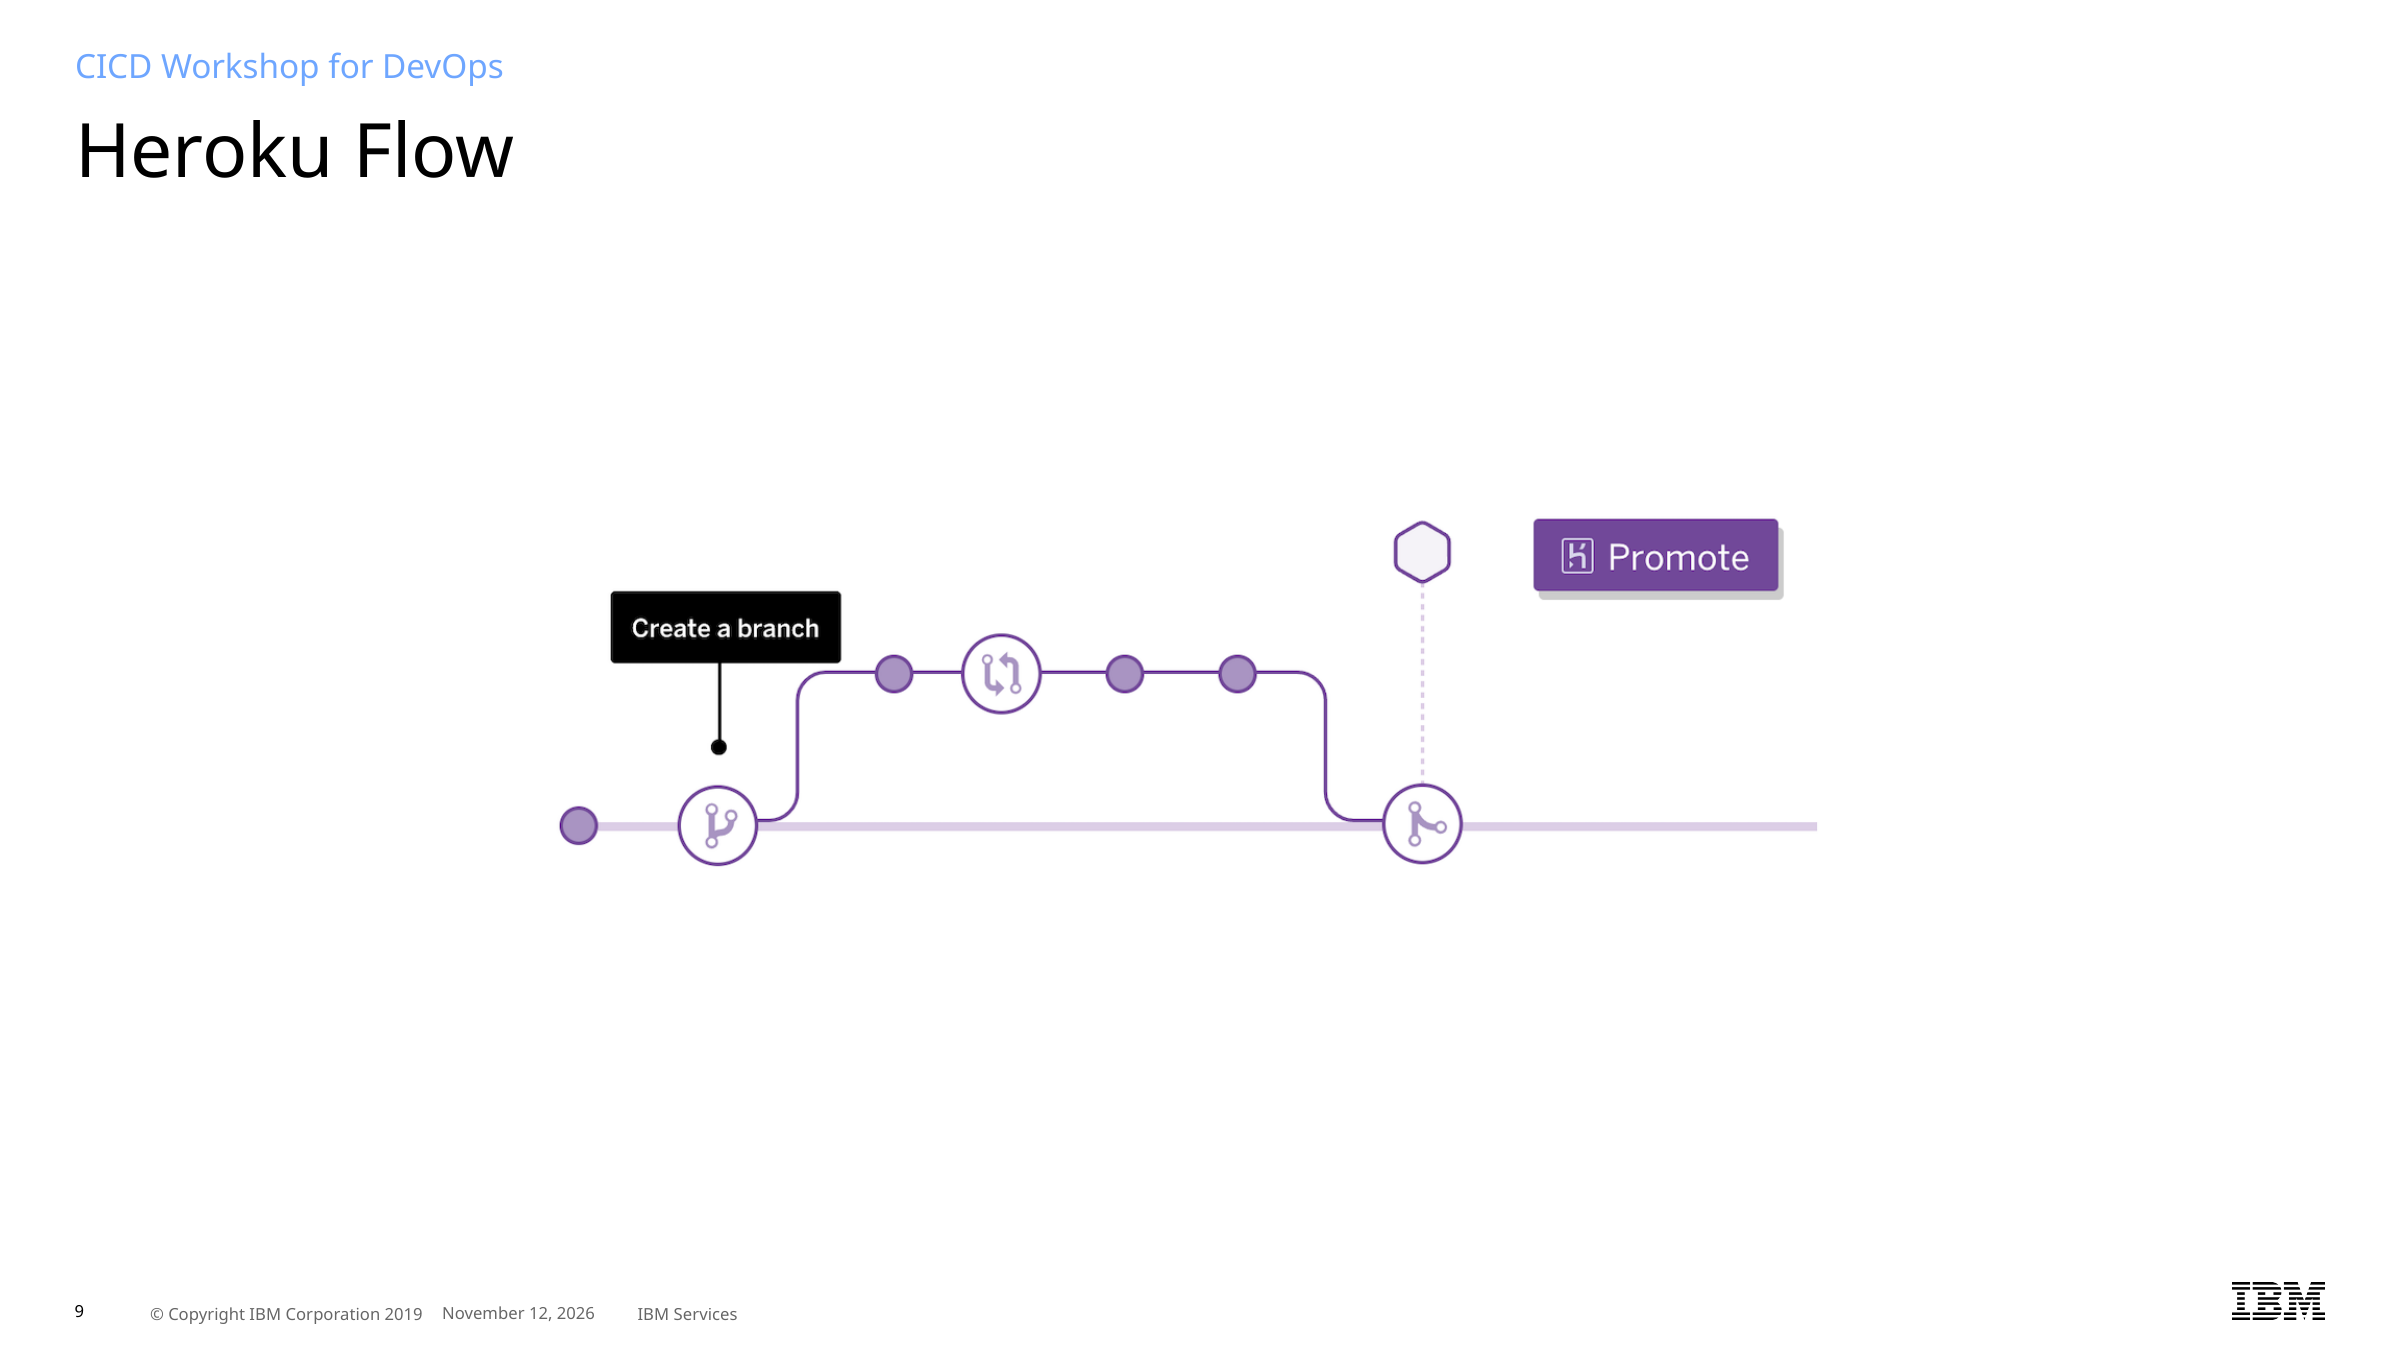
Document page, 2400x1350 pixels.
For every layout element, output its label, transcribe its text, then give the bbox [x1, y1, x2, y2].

title Heroku Flow [75, 112, 2325, 300]
picture [486, 437, 1914, 913]
picture [2232, 1282, 2325, 1320]
list CICD Workshop for DevOps [75, 43, 1155, 89]
